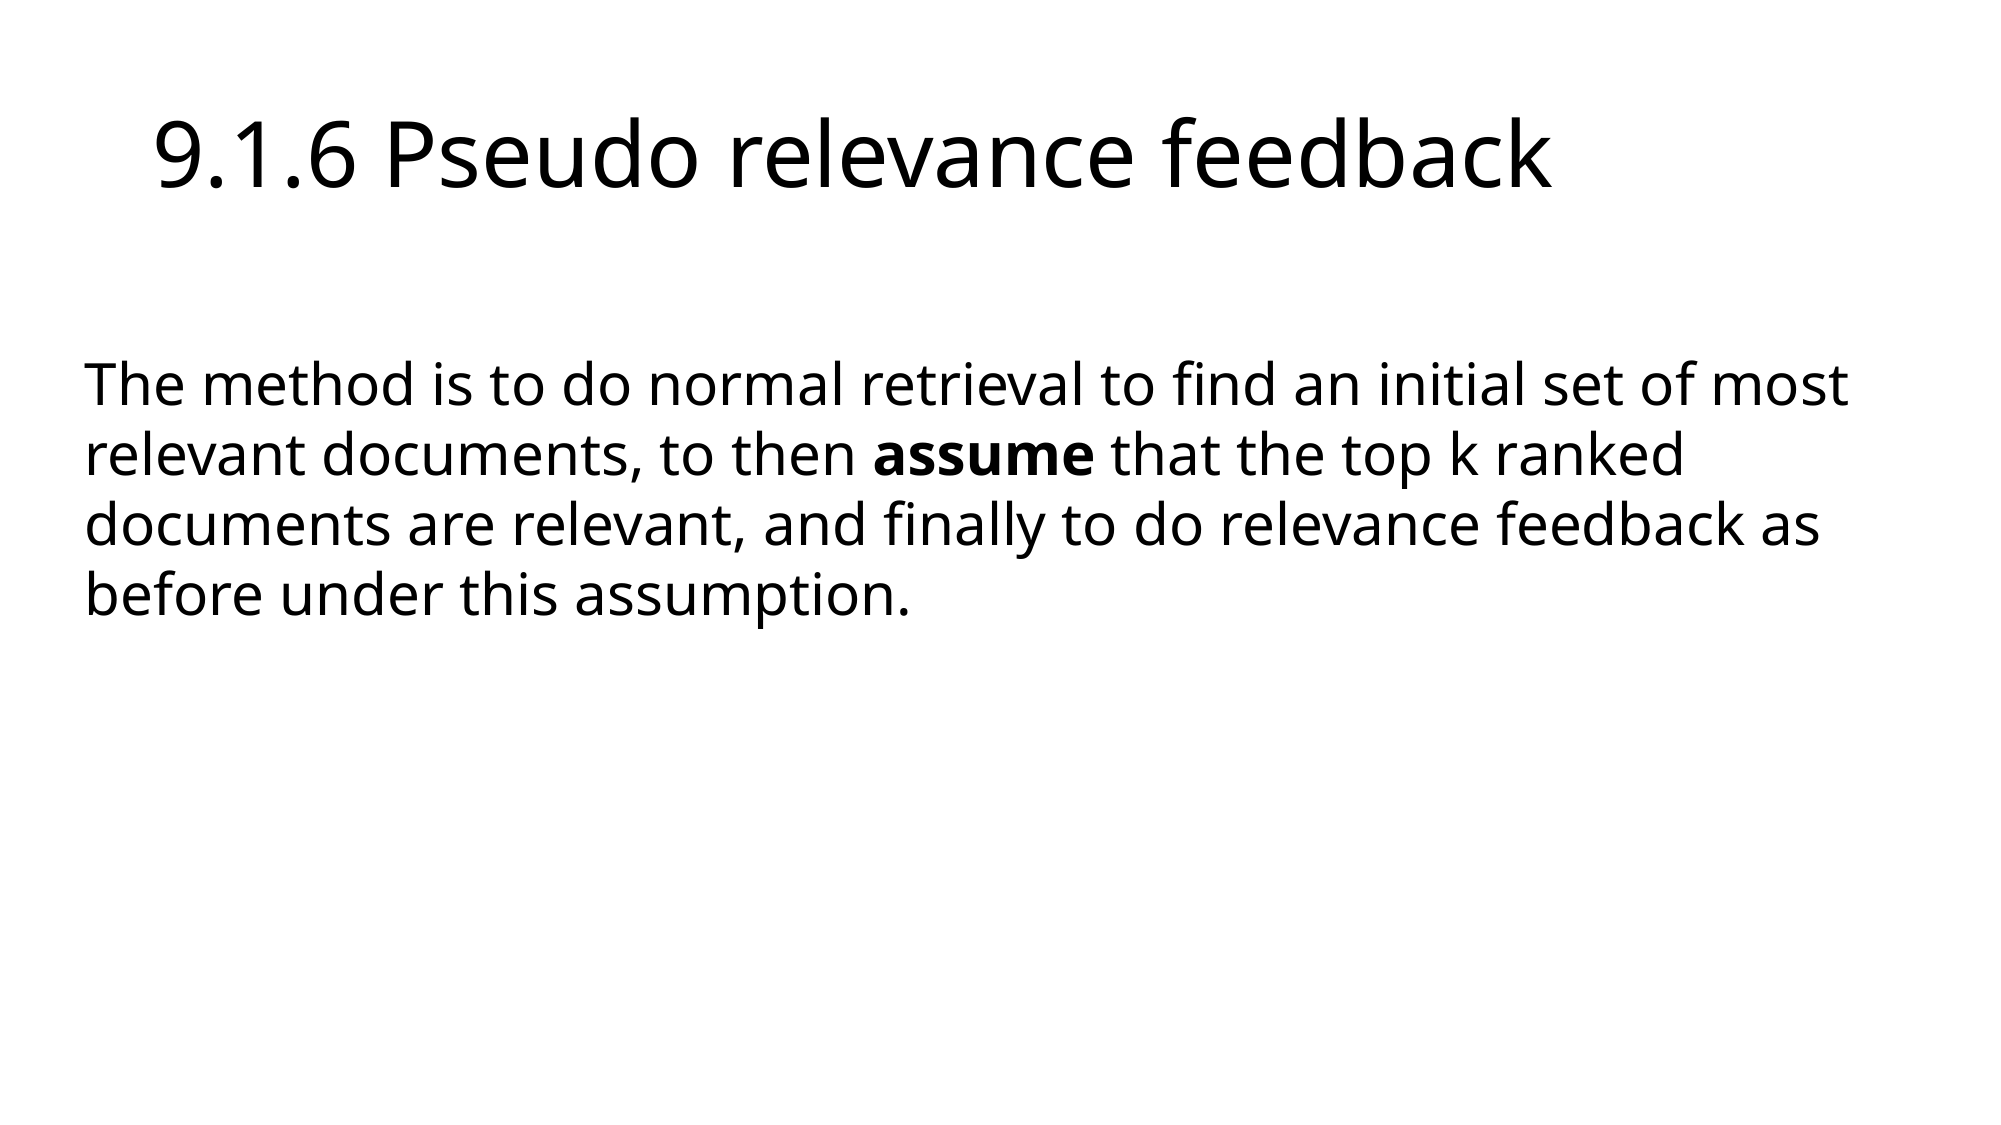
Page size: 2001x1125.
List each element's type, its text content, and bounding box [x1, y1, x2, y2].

text_box The method is to do normal retrieval to find an initial set of most relevant documents, to then assume that the top k ranked documents are relevant, and finally to do relevance feedback as before under this assumption. [70, 339, 1930, 635]
title 9.1.6 Pseudo relevance feedback [137, 59, 1938, 256]
